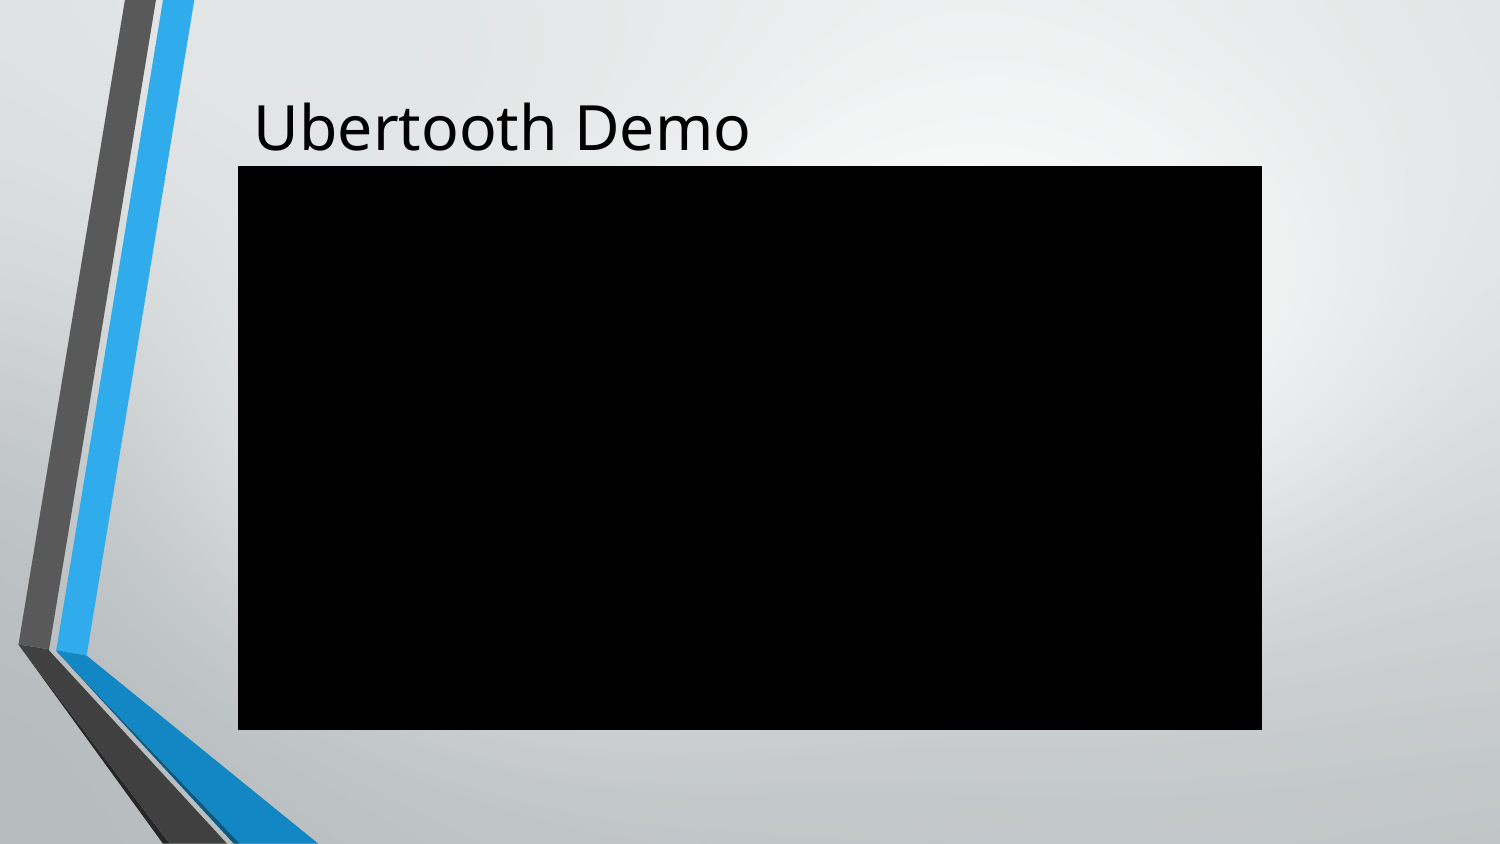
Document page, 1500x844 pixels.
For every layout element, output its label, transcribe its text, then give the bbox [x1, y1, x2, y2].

title Ubertooth Demo [238, 72, 1449, 167]
picture [238, 166, 1262, 730]
